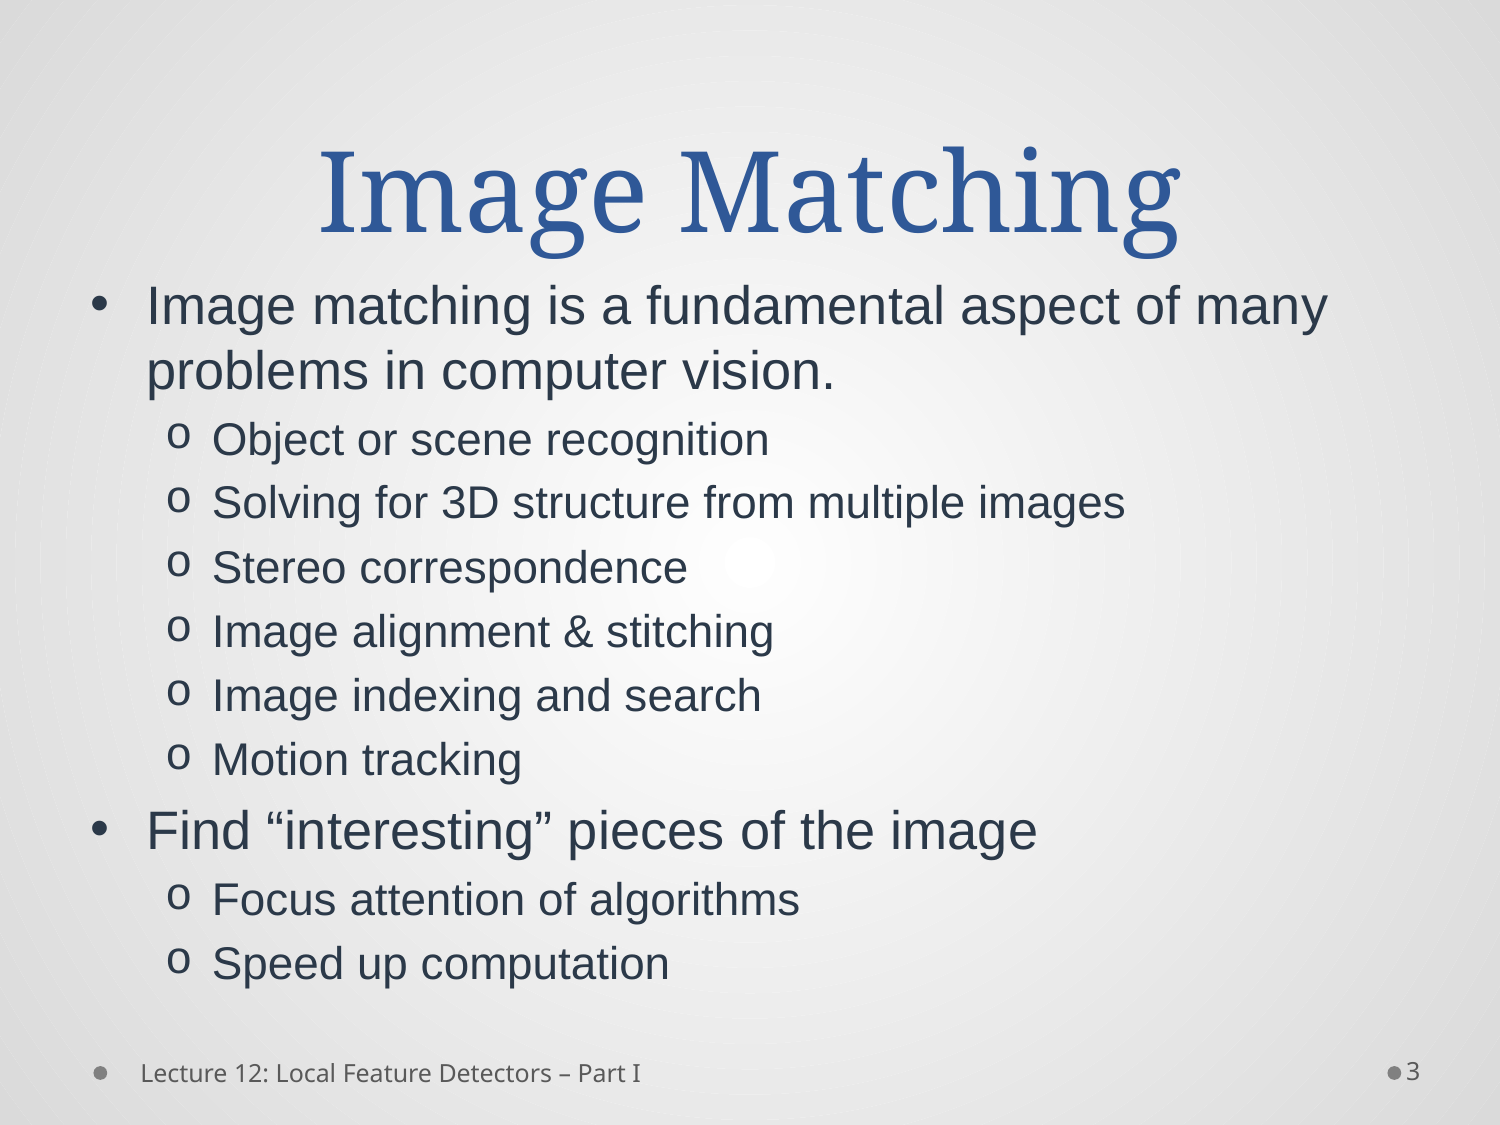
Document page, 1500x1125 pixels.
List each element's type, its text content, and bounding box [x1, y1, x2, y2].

slide_number 3 [1401, 1042, 1494, 1103]
list Image matching is a fundamental aspect of many problems in computer vision. Object or scene recognition Solving for 3D structure from multiple images Stereo correspondence Image alignment & stitching Image indexing and search Motion tracking Find “interesting” pieces of the image Focus attention of algorithms Speed up computation [74, 262, 1426, 1006]
title Image Matching [75, 0, 1425, 262]
